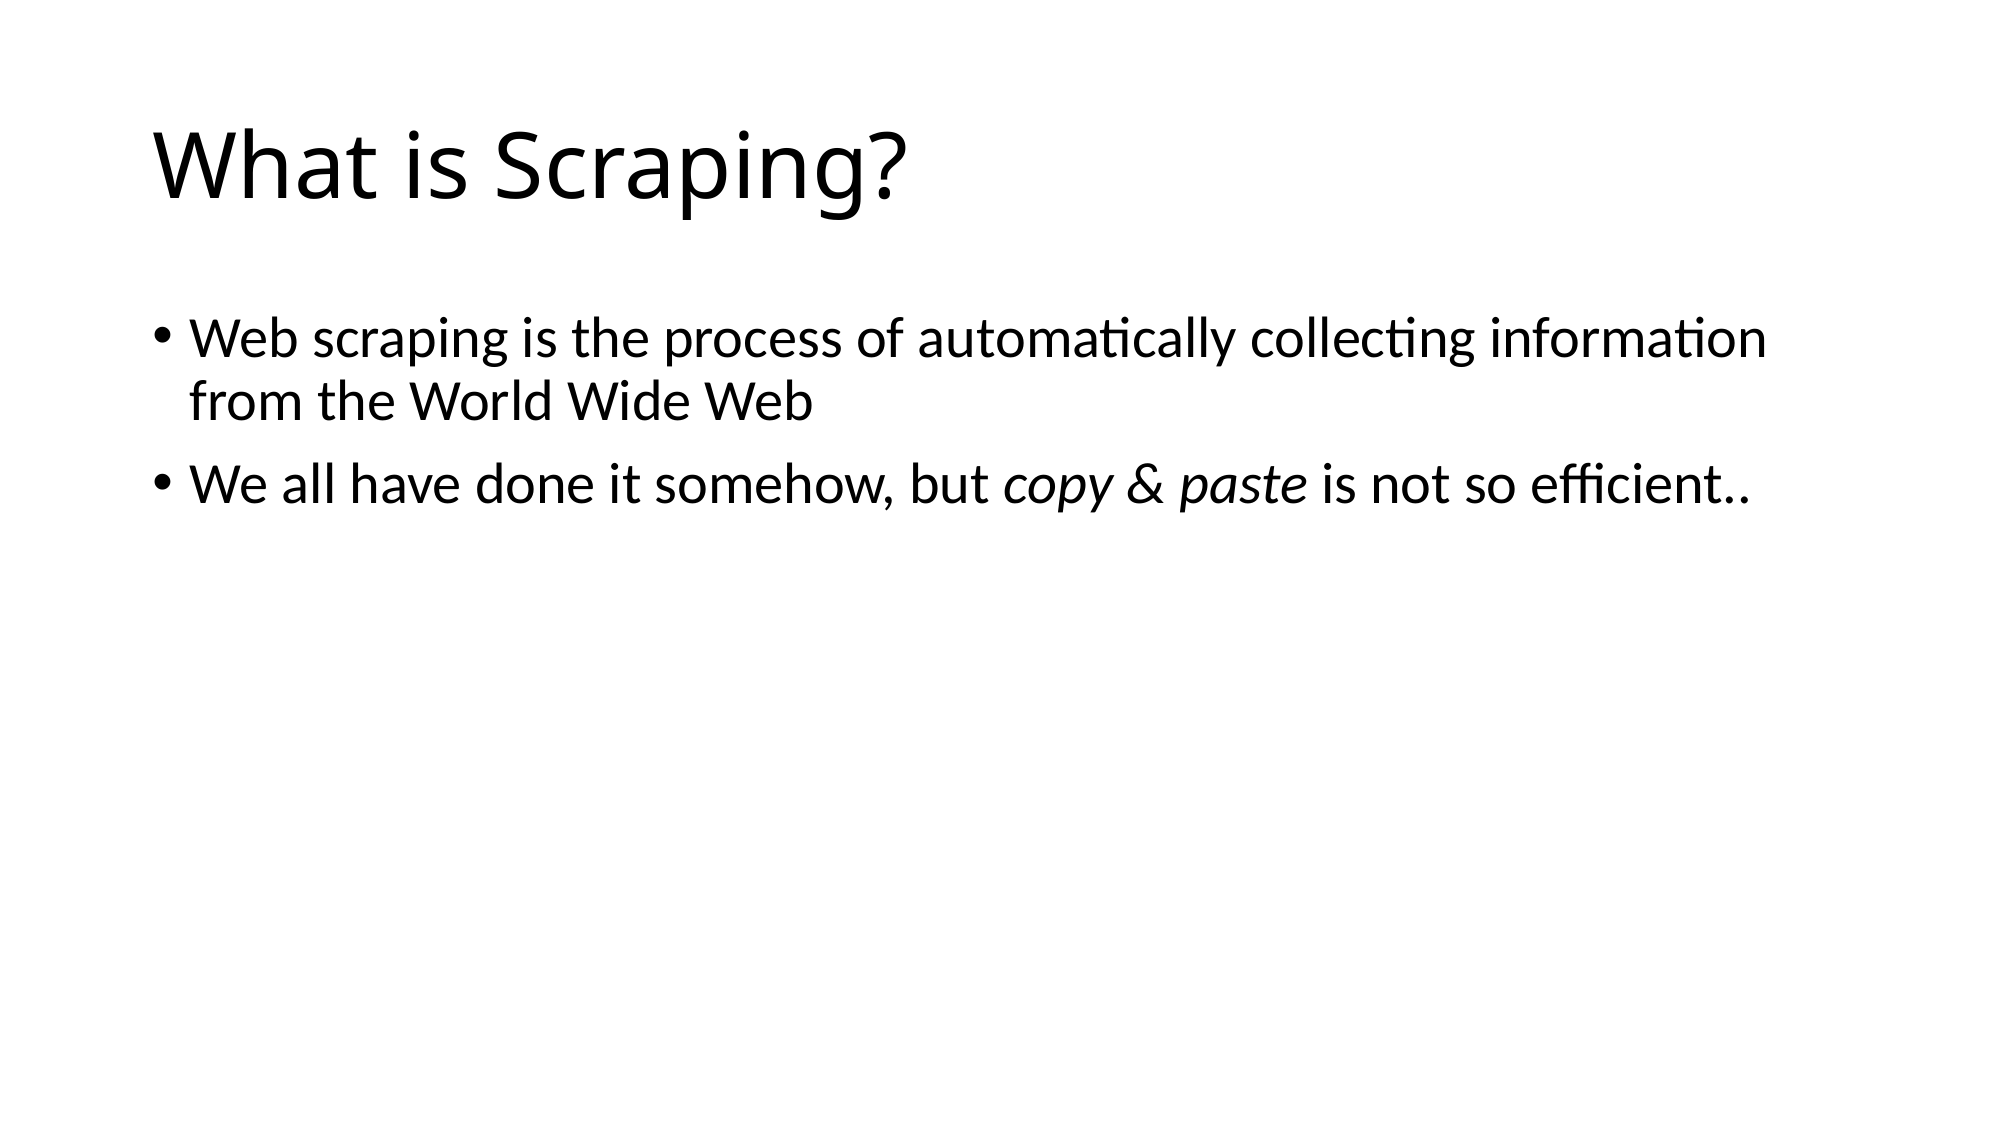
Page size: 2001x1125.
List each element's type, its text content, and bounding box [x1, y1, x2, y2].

list Web scraping is the process of automatically collecting information from the World Wide Web We all have done it somehow, but copy & paste is not so efficient.. [137, 299, 1863, 1014]
title What is Scraping? [137, 59, 1863, 278]
